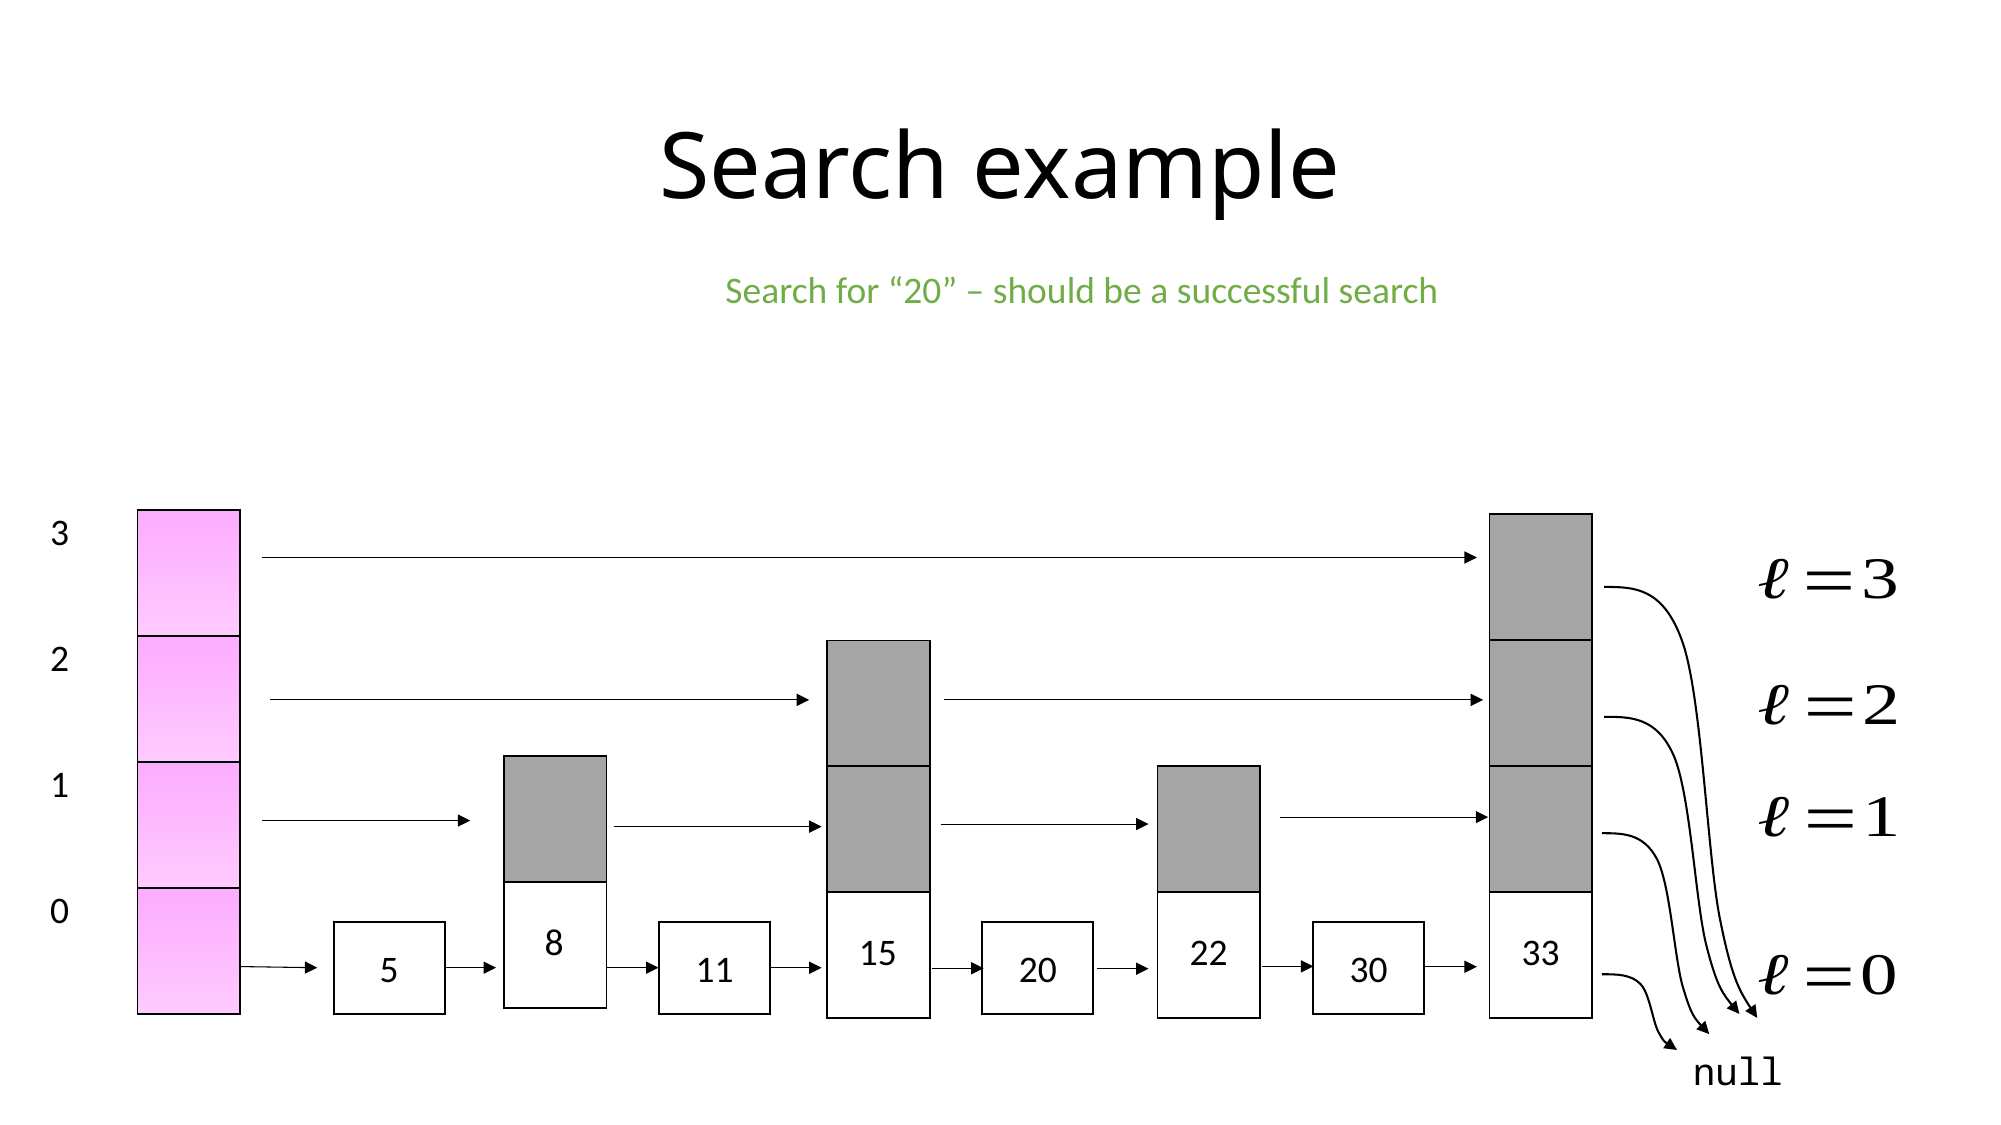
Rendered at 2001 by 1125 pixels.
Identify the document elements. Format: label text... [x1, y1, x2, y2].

table_cell [138, 889, 239, 1013]
table_cell 0 [35, 888, 137, 1014]
text_box [1601, 973, 1677, 1050]
text_box 11 [658, 921, 771, 1015]
table_cell [138, 637, 239, 761]
table_cell [1490, 767, 1591, 891]
text_box [1604, 585, 1758, 1018]
table_cell 2 [35, 636, 137, 762]
table_header [505, 757, 606, 881]
table_cell 15 [828, 893, 929, 1017]
table_header 3 [35, 510, 137, 636]
text_box [1601, 832, 1710, 1035]
text_box null [1678, 1040, 1801, 1100]
table_header [828, 641, 929, 765]
table_cell [138, 763, 239, 887]
text_box [1604, 715, 1740, 1014]
table_cell 8 [505, 883, 606, 1007]
table_cell [1490, 641, 1591, 765]
table_cell 33 [1490, 893, 1591, 1017]
table_header [138, 511, 239, 635]
title Search example [137, 59, 1863, 278]
text_box 5 [333, 921, 446, 1015]
table_cell [828, 767, 929, 891]
table_cell 22 [1158, 893, 1259, 1017]
table_header [1490, 515, 1591, 639]
text_box 20 [981, 921, 1094, 1015]
text_box Search for “20” – should be a successful search [710, 258, 1467, 319]
text_box 30 [1312, 921, 1425, 1015]
table_header [1158, 767, 1259, 891]
table_cell 1 [35, 762, 137, 888]
